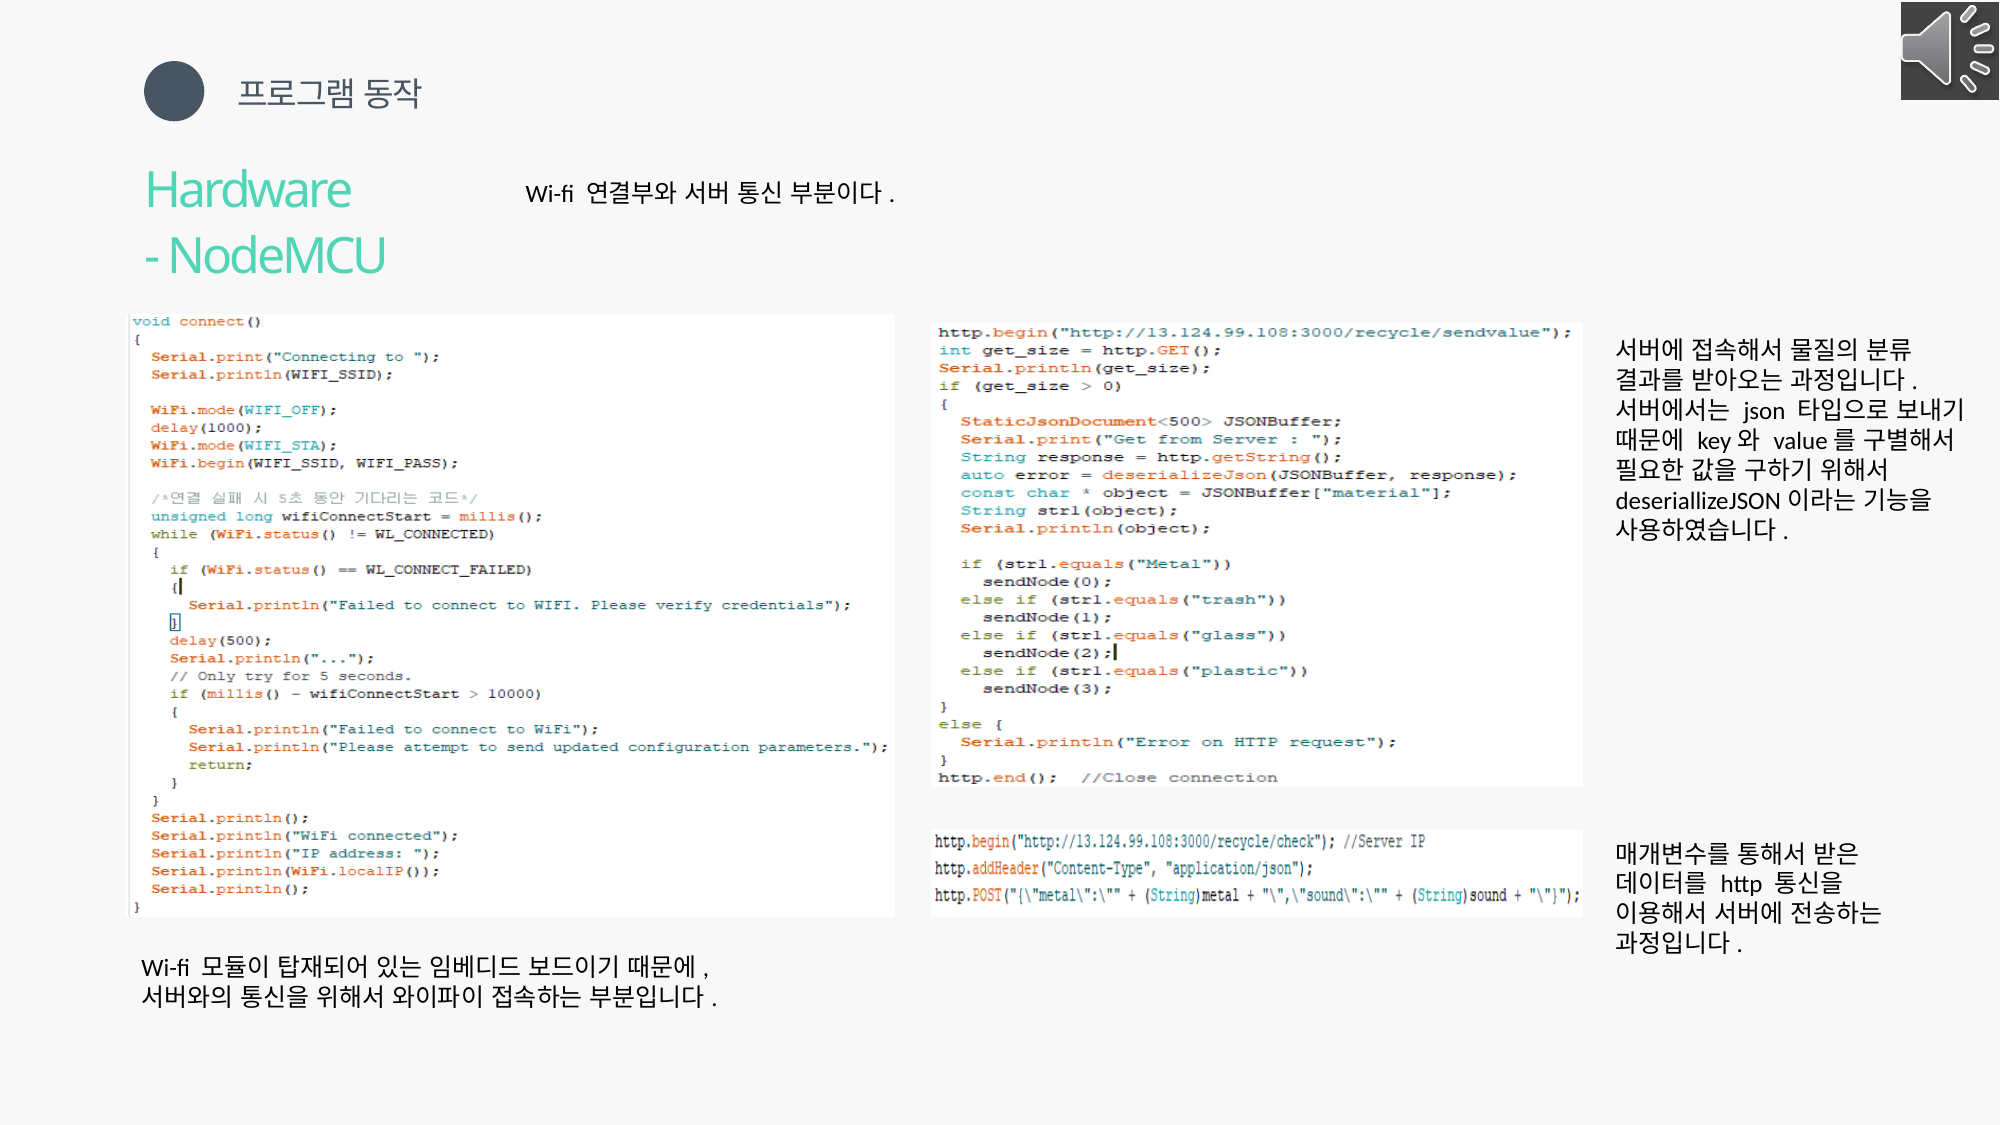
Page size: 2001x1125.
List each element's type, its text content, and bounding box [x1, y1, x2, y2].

picture [1899, 1, 2000, 102]
text_box Wi-fi 연결부와 서버 통신 부분이다. [510, 170, 1203, 216]
picture [126, 314, 895, 917]
text_box [154, 115, 195, 123]
picture [931, 323, 1583, 787]
text_box 서버에 접속해서 물질의 분류 결과를 받아오는 과정입니다. 서버에서는 json 타입으로 보내기 때문에 key와 value를 구별해서 필요한 값을 구하기 위해서 deseriallizeJSON이라는 기능을 사용하였습니다. [1600, 327, 2000, 552]
text_box 03 [145, 67, 204, 115]
text_box Wi-fi 모듈이 탑재되어 있는 임베디드 보드이기 때문에, 서버와의 통신을 위해서 와이파이 접속하는 부분입니다. [126, 944, 819, 1019]
text_box 매개변수를 통해서 받은 데이터를 http 통신을 이용해서 서버에 전송하는 과정입니다. [1600, 830, 1922, 966]
text_box Hardware - NodeMCU [130, 144, 405, 291]
picture [931, 830, 1583, 917]
text_box [154, 60, 194, 67]
text_box 프로그램 동작 [222, 61, 439, 121]
